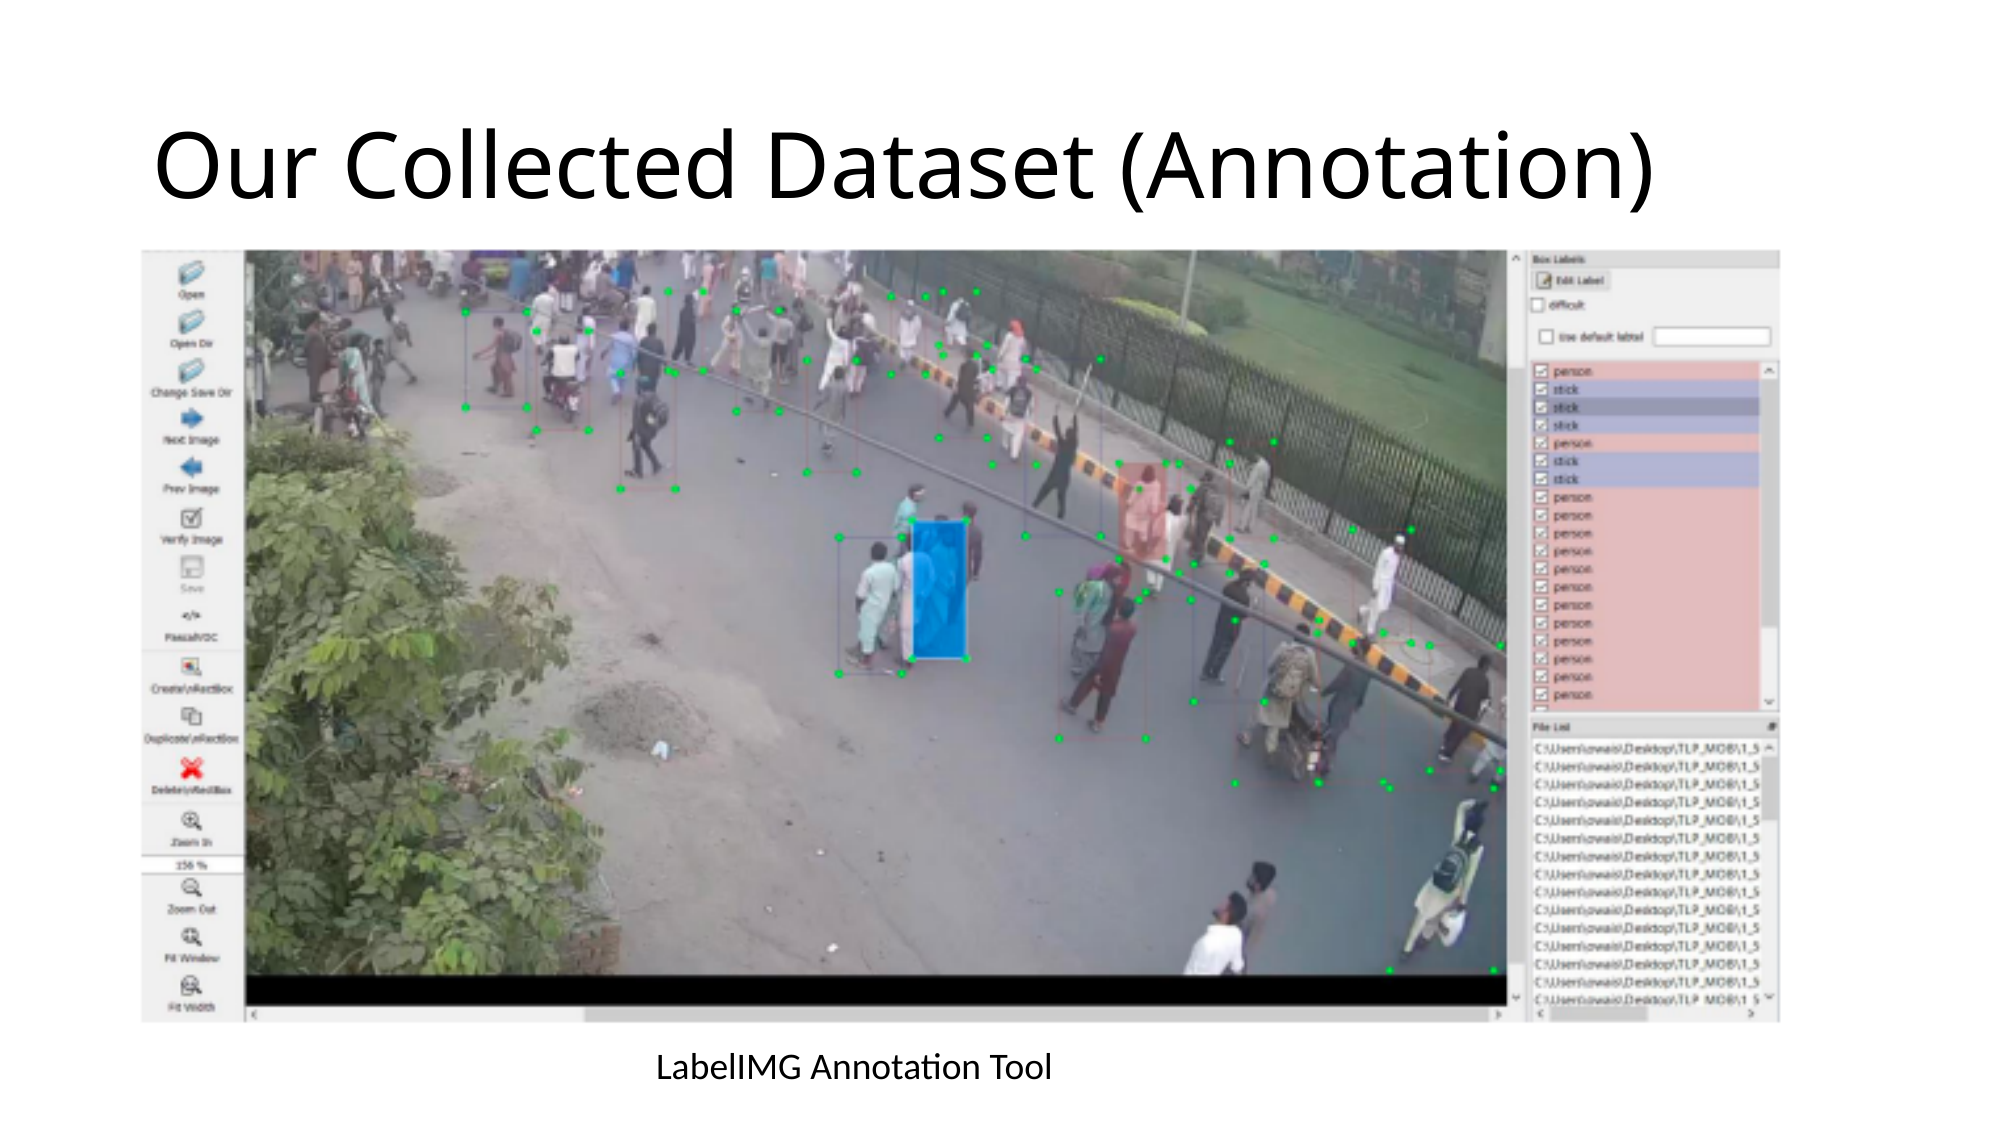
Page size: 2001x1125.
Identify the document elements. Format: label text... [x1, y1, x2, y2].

picture [137, 243, 1786, 1031]
title Our Collected Dataset (Annotation) [137, 59, 1863, 278]
text_box LabelIMG Annotation Tool [641, 1034, 1140, 1095]
